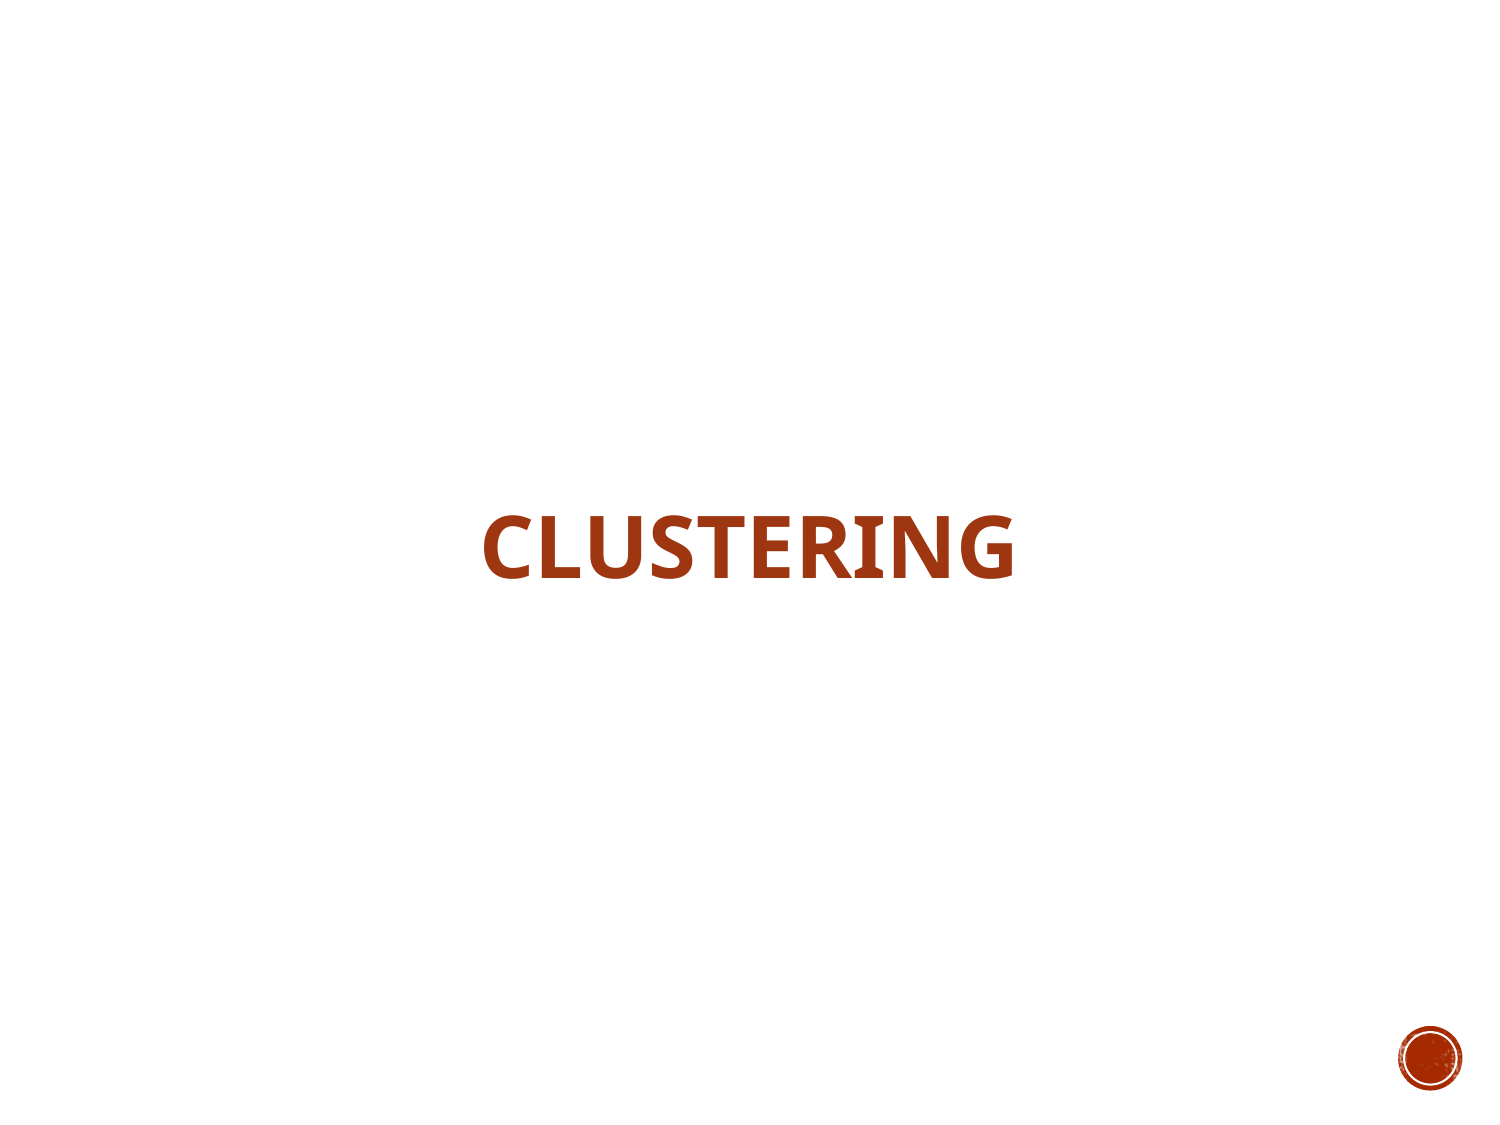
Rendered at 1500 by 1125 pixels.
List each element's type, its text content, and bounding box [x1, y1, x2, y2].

title Clustering [78, 496, 1421, 606]
